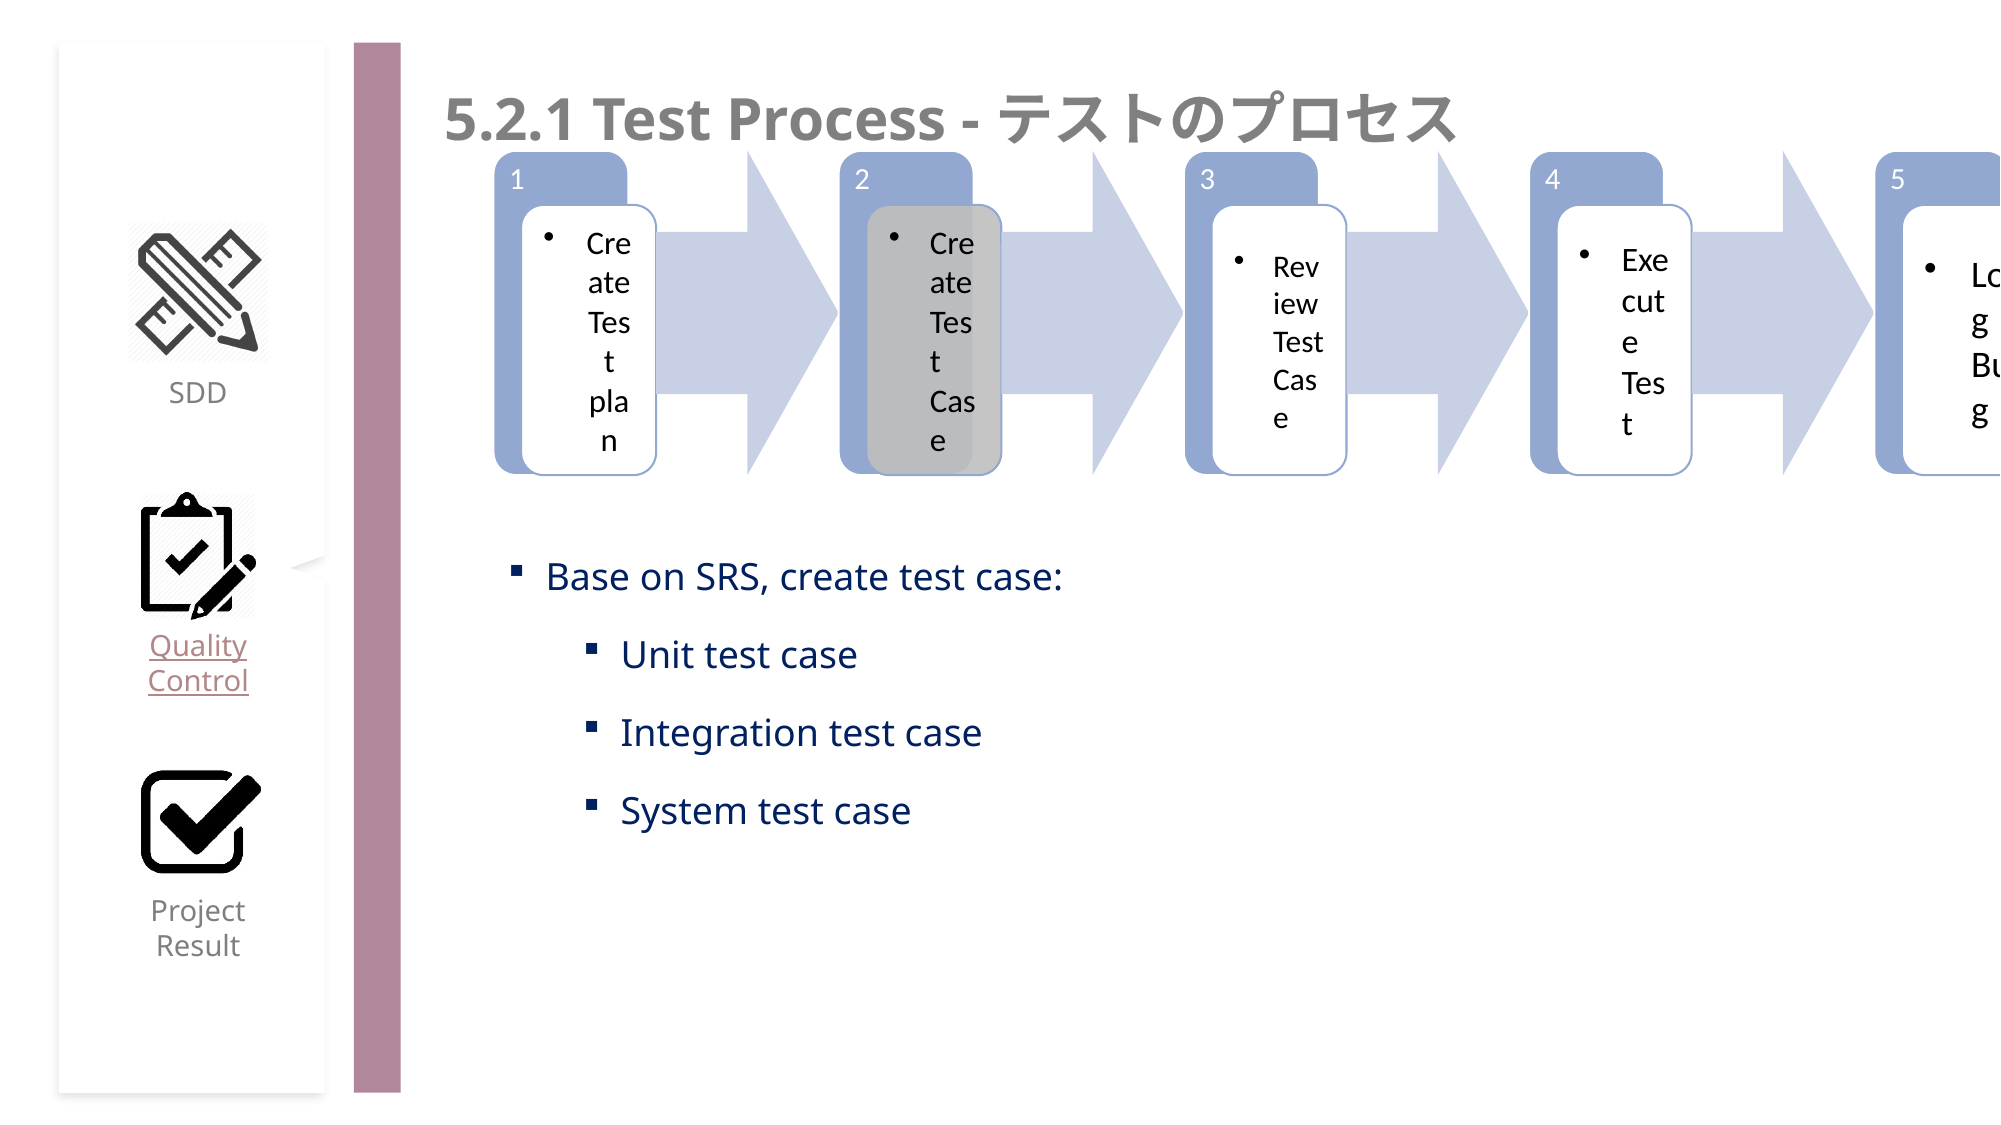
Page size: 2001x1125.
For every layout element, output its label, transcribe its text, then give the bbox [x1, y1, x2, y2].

text_box [57, 41, 326, 1094]
text_box [353, 42, 402, 1094]
text_box 5.2.1 Test Process -テストのプロセス [430, 75, 1973, 160]
text_box Quality Control [93, 619, 303, 705]
text_box Project Result [106, 884, 290, 970]
picture [141, 761, 261, 882]
text_box SDD [99, 366, 297, 417]
picture [127, 221, 269, 363]
picture [141, 492, 256, 620]
text_box Base on SRS, create test case: Unit test case Integration test case System test case [493, 523, 1531, 968]
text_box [493, 150, 1772, 476]
